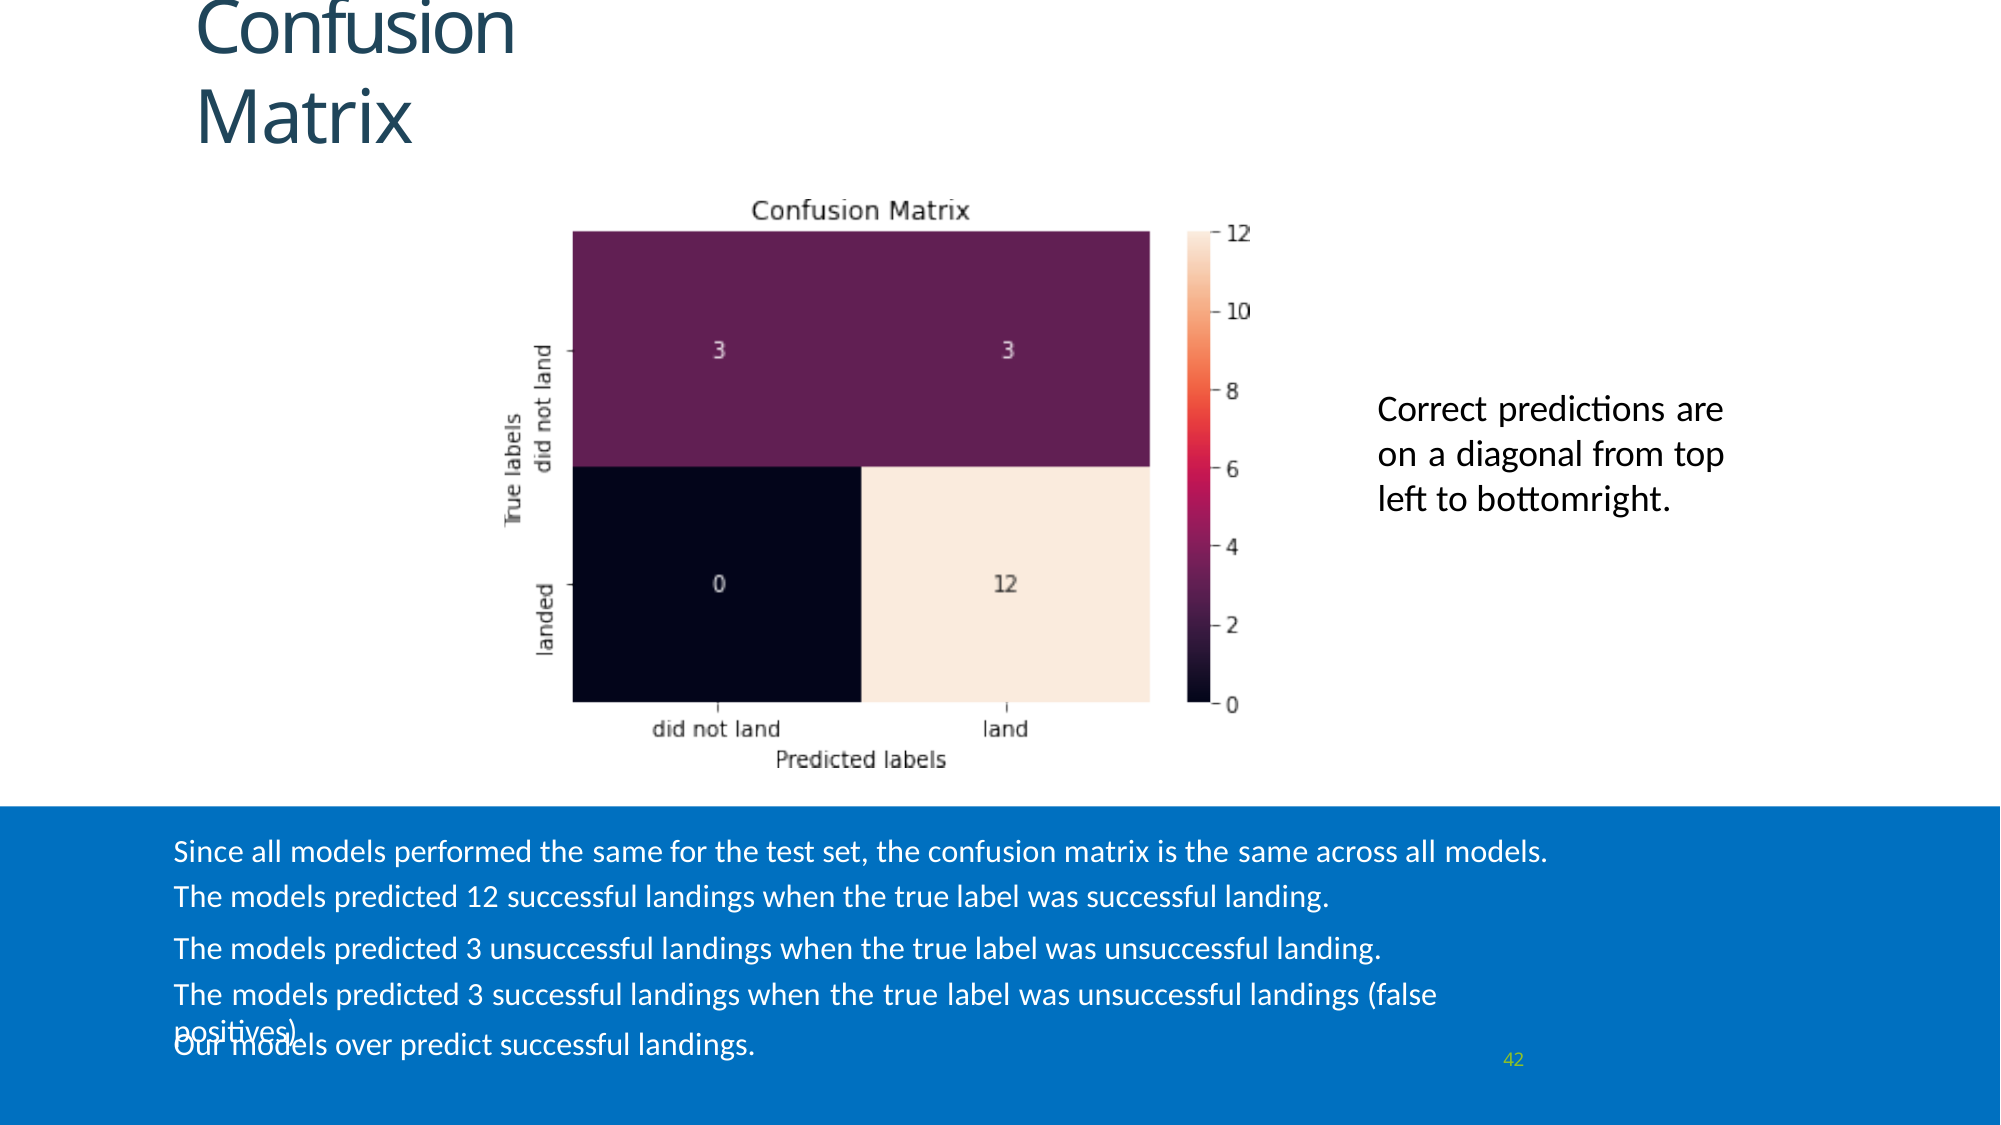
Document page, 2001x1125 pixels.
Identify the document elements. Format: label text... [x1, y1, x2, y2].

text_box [0, 805, 2000, 1125]
title Confusion Matrix [192, 0, 698, 159]
text_box Correct predictions are on a diagonal from top left to bottomright. [1375, 382, 1735, 520]
text_box [504, 199, 1250, 768]
